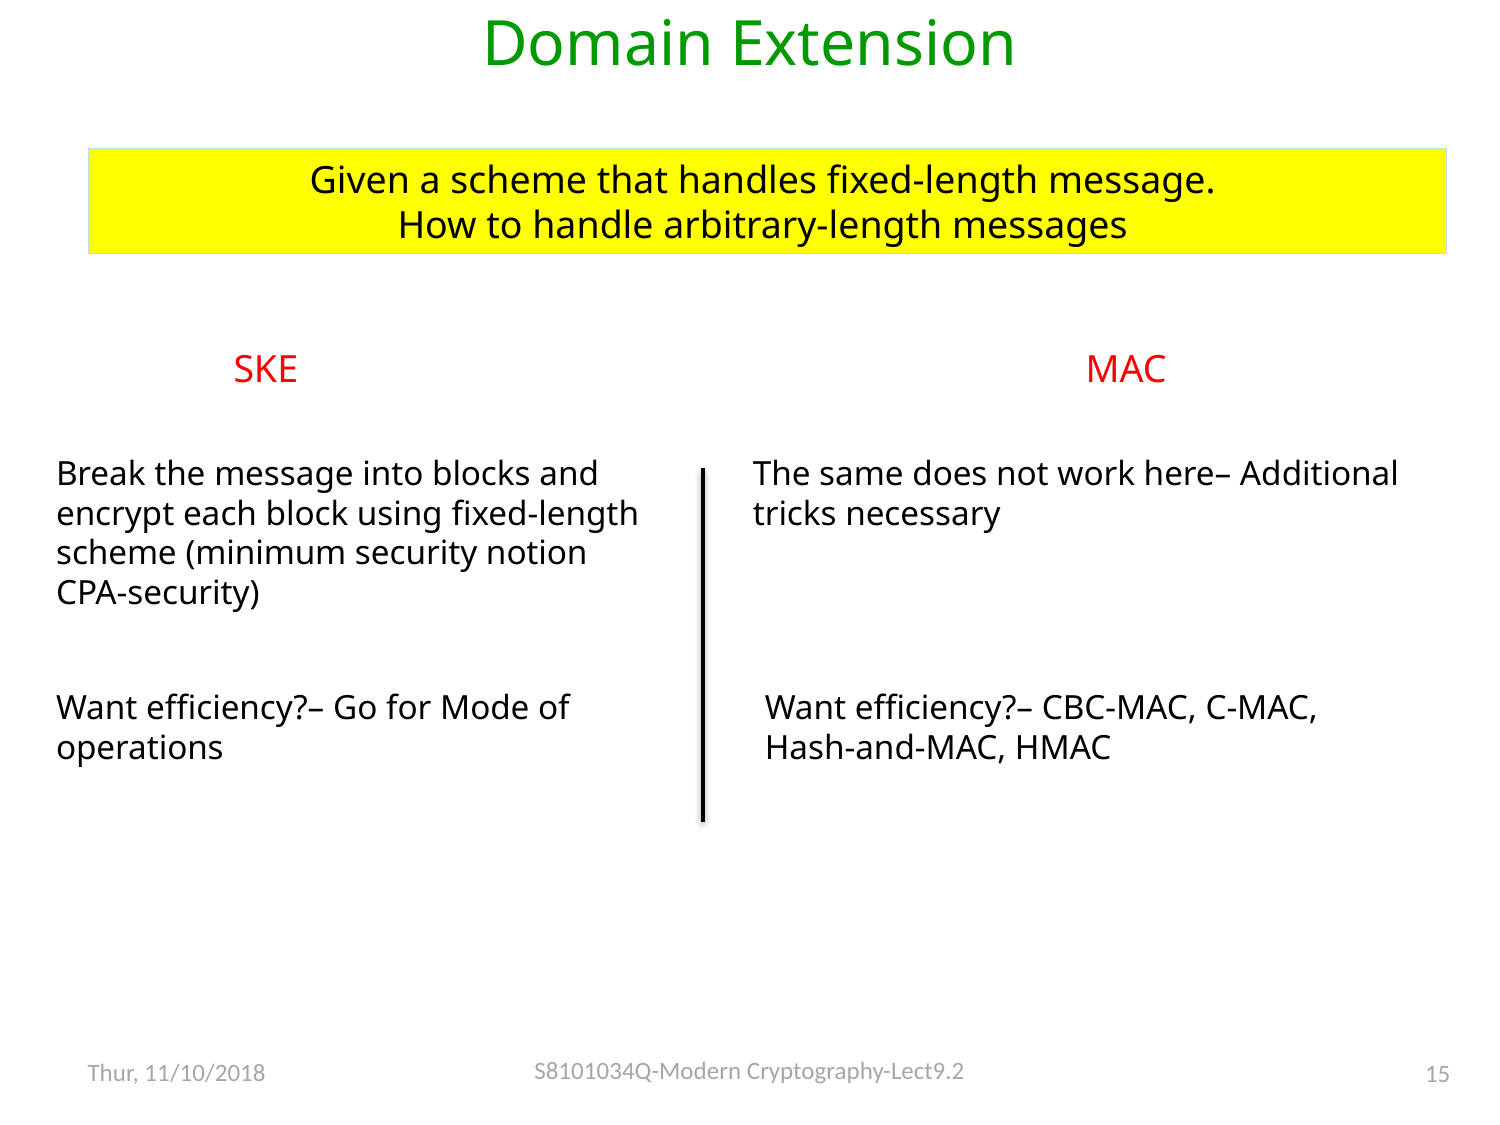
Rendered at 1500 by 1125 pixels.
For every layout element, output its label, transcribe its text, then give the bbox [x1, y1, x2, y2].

footer S8101034Q-Modern Cryptography-Lect9.2 [512, 1046, 988, 1092]
text_box MAC [1070, 338, 1182, 398]
text_box The same does not work here– Additional tricks necessary [738, 444, 1447, 539]
text_box Want efficiency?– CBC-MAC, C-MAC, Hash-and-MAC, HMAC [750, 679, 1376, 774]
text_box Domain Extension [0, 0, 1500, 90]
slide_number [1, 1049, 353, 1094]
text_box SKE [218, 338, 314, 398]
text_box Break the message into blocks and encrypt each block using fixed-length scheme (minimum security notion CPA-security) [41, 444, 668, 619]
text_box Want efficiency?– Go for Mode of operations [41, 679, 668, 774]
text_box Given a scheme that handles fixed-length message. How to handle arbitrary-length messages [88, 148, 1447, 254]
slide_number 15 [1395, 1049, 1481, 1094]
